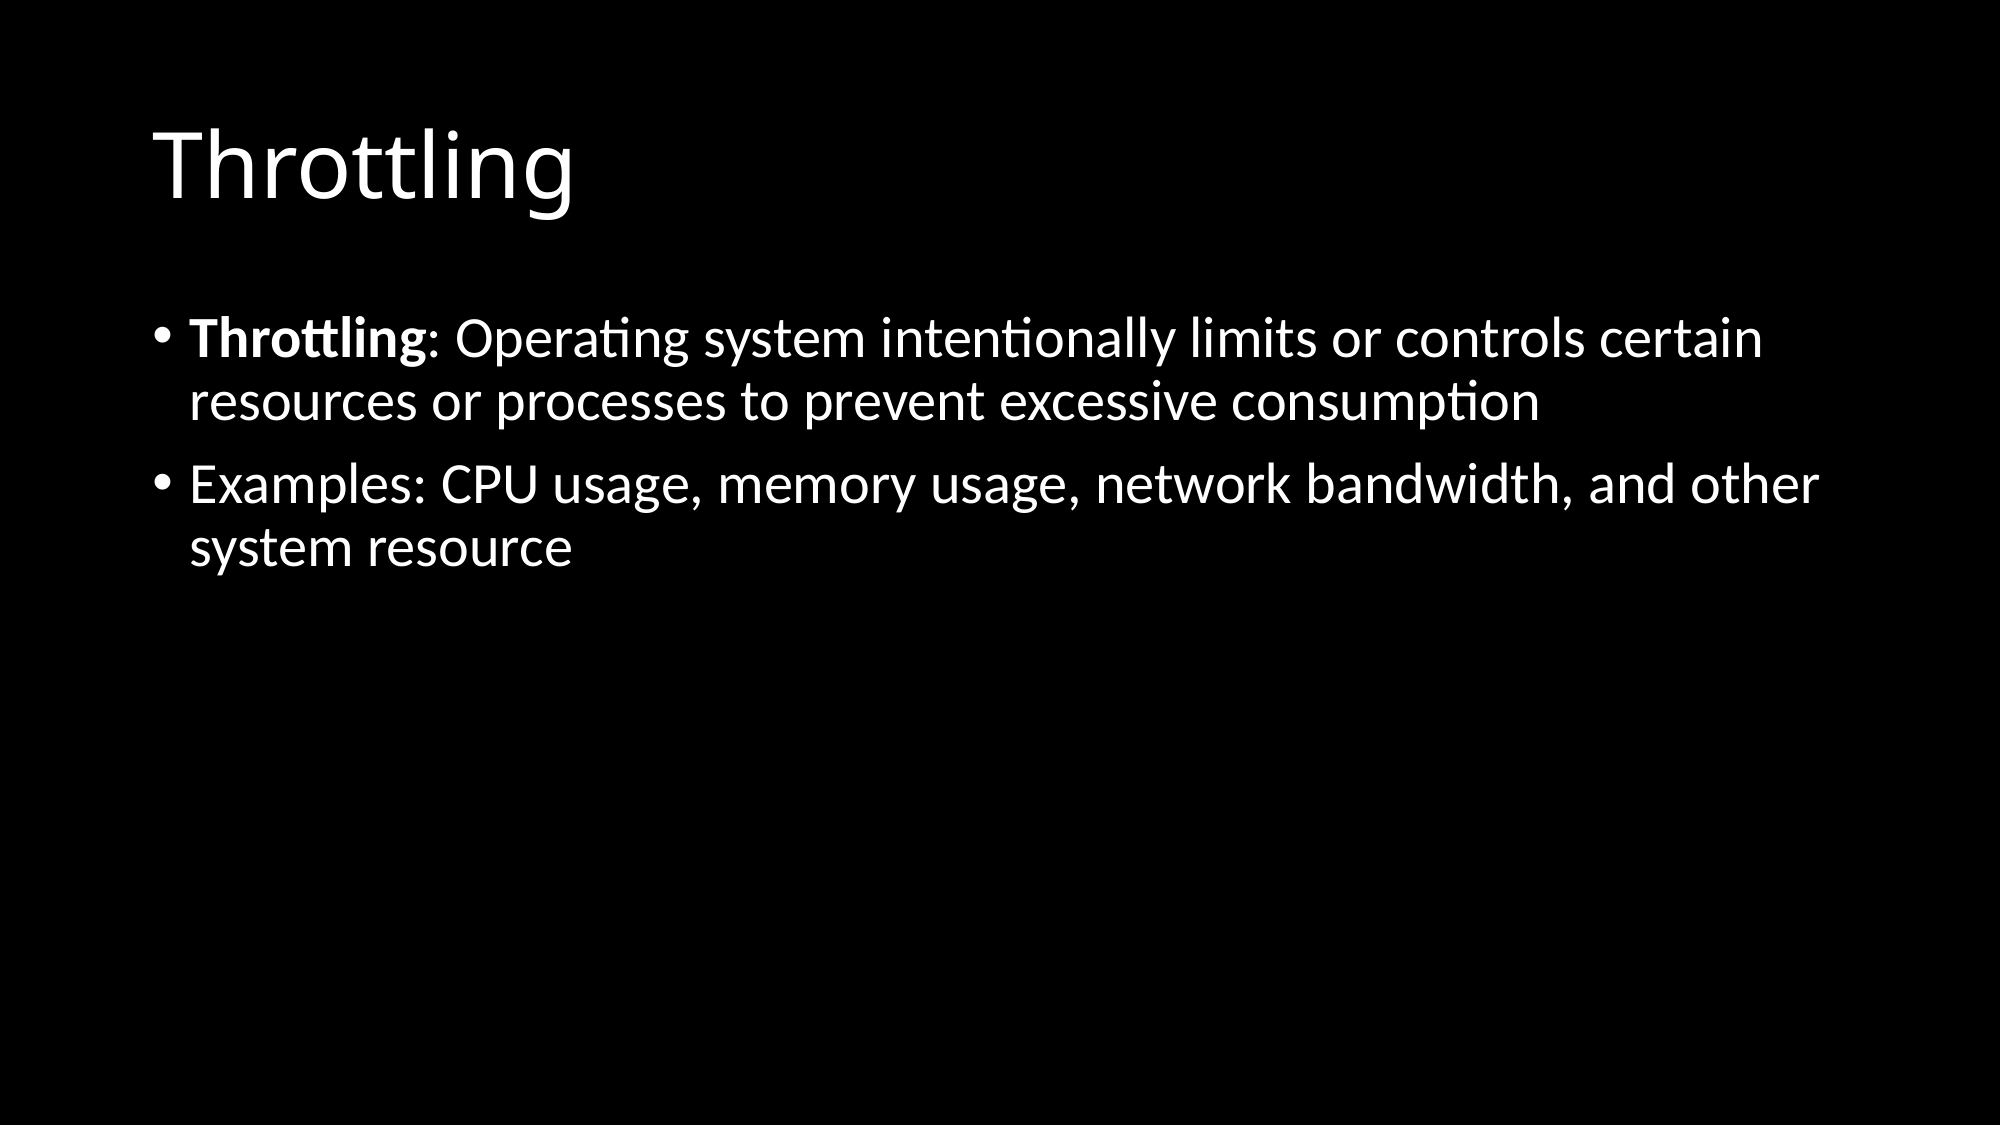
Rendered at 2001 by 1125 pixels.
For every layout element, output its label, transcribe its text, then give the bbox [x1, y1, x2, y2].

title Throttling [137, 59, 1863, 278]
list Throttling: Operating system intentionally limits or controls certain resources or processes to prevent excessive consumption Examples: CPU usage, memory usage, network bandwidth, and other system resource [137, 299, 1863, 1014]
